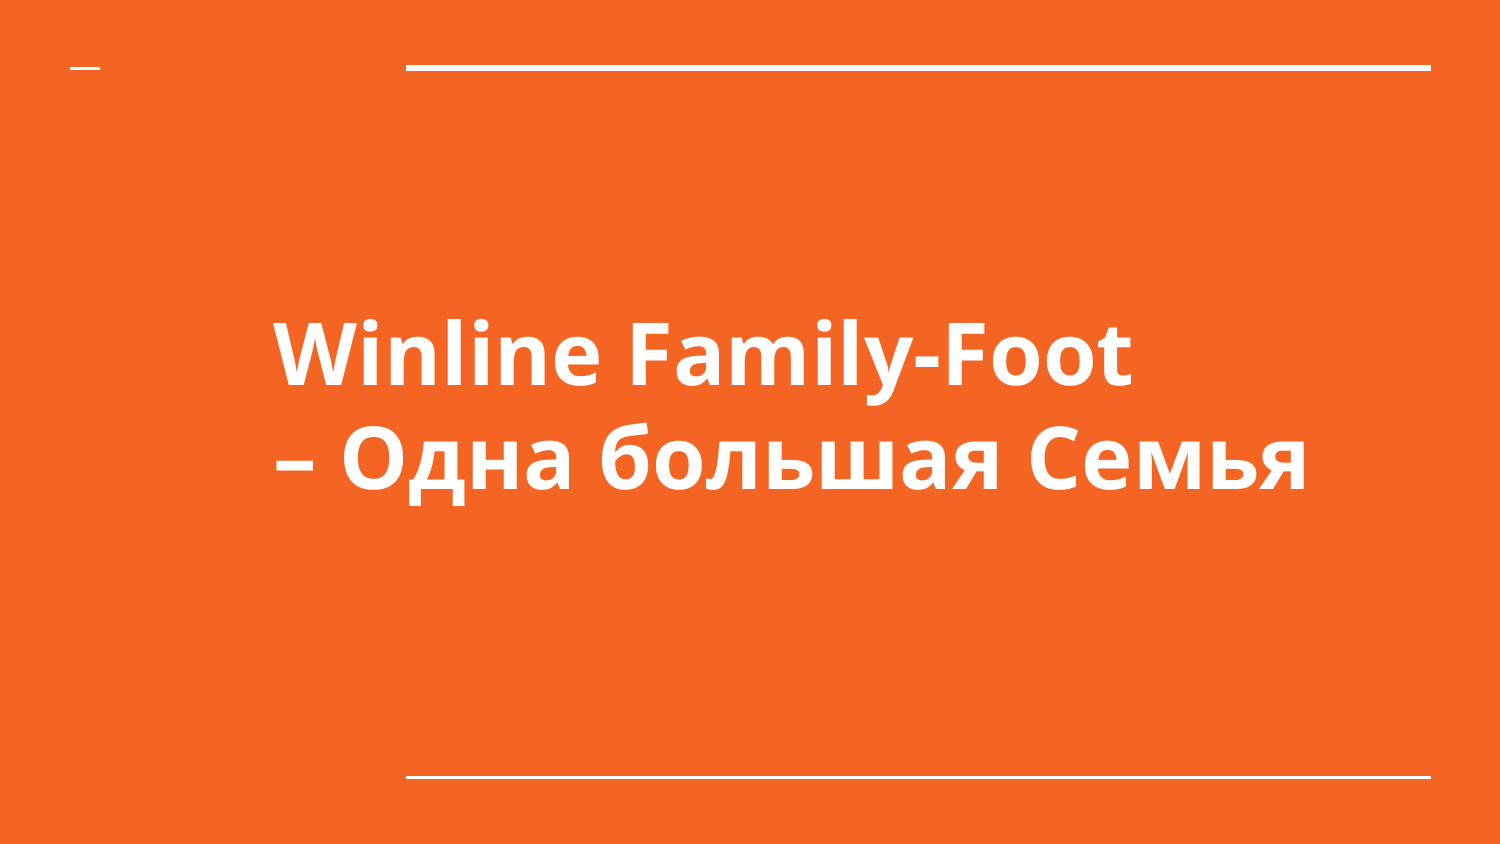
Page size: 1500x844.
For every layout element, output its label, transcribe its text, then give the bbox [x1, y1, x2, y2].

title Winline Family-Foot – Одна большая Семья [258, 283, 1336, 537]
